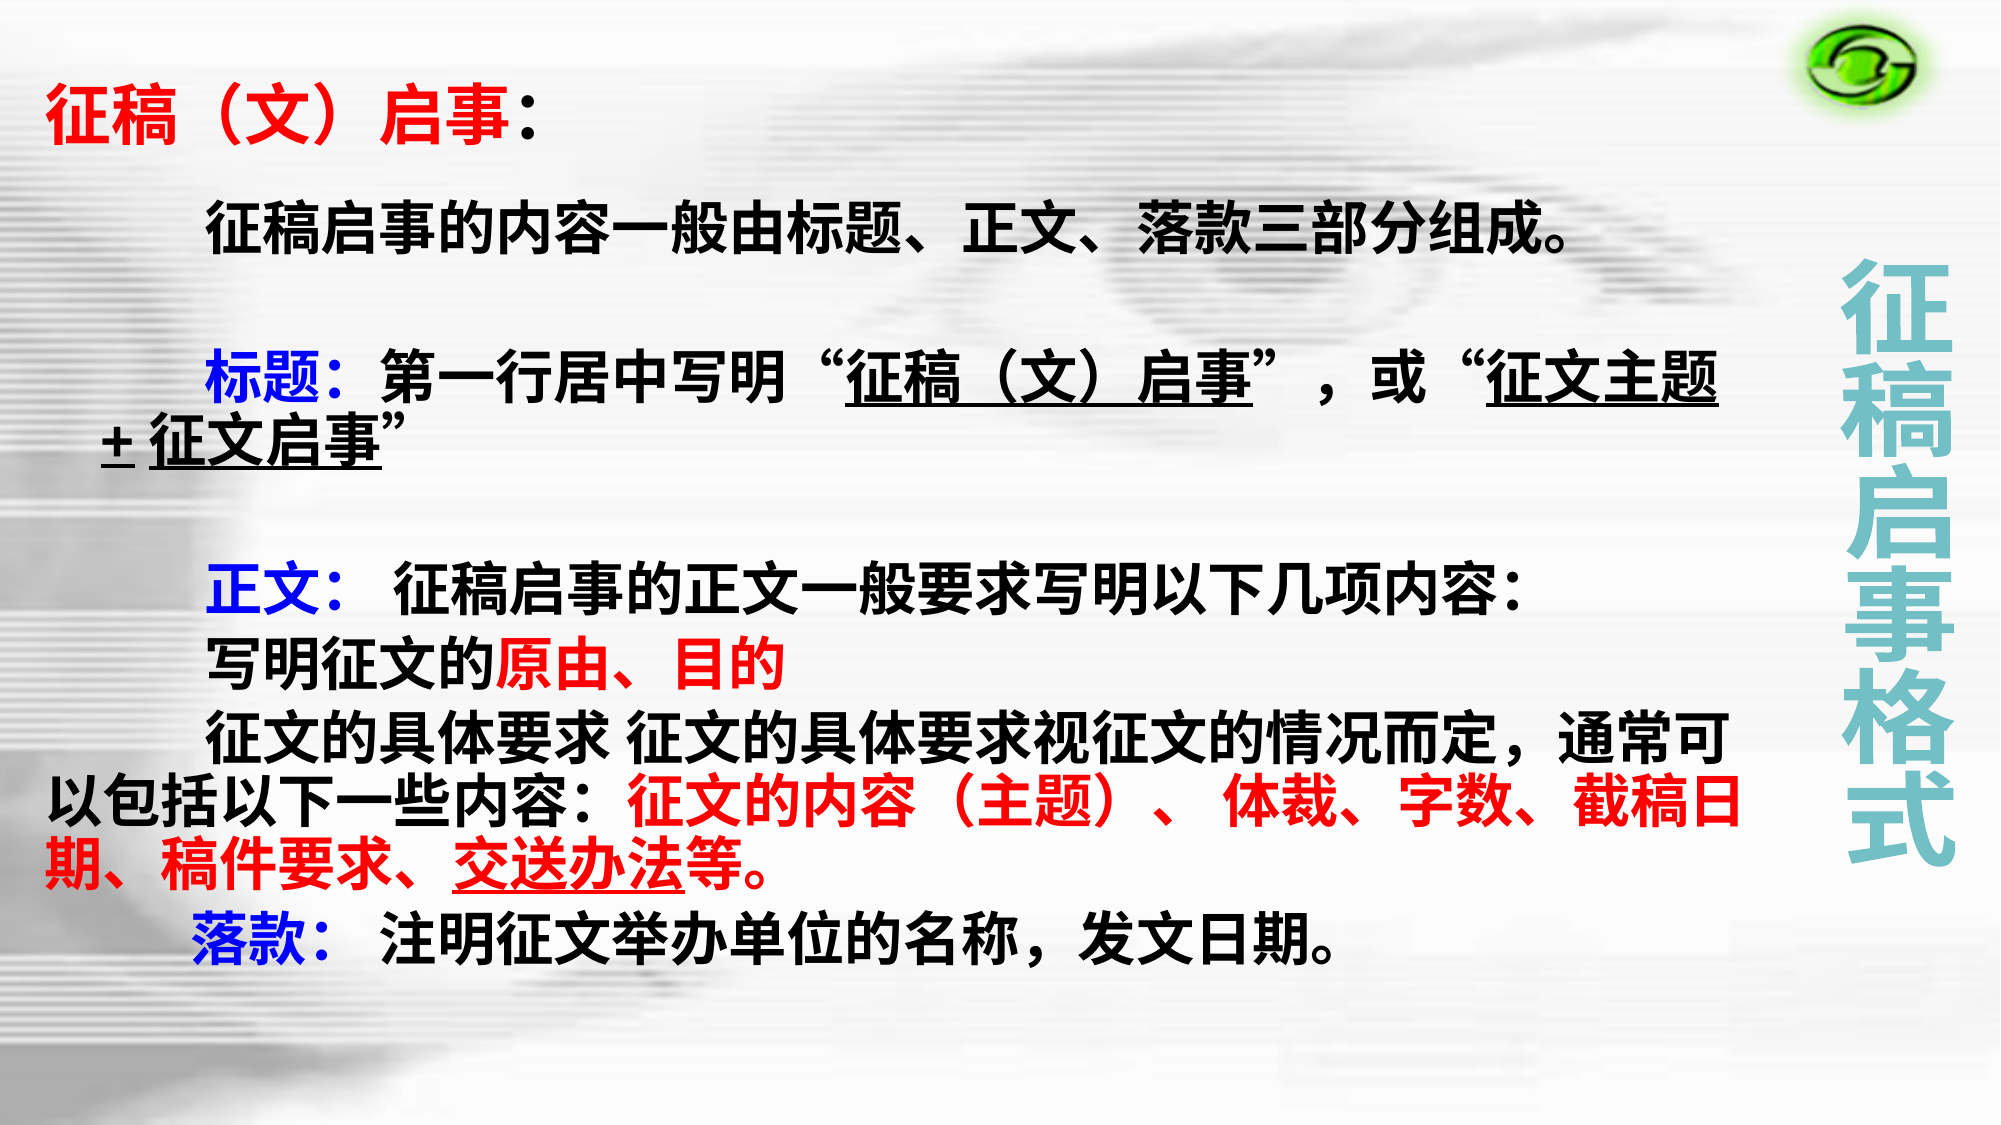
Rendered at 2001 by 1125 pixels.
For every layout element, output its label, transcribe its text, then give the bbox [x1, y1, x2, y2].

picture [0, 0, 2001, 1125]
text_box 征稿启事的内容一般由标题、正文、落款三部分组成。 标题：第一行居中写明“征稿（文）启事”，或“征文主题+征文启事” 正文： 征稿启事的正文一般要求写明以下几项内容： 写明征文的原由、目的 征文的具体要求 征文的具体要求视征文的情况而定，通常可以包括以下一些内容：征文的内容（主题）、 体裁、字数、截稿日期、稿件要求、交送办法等。 落款： 注明征文举办单位的名称，发文日期。 [29, 191, 1788, 934]
text_box 征稿（文）启事： [29, 19, 1921, 207]
